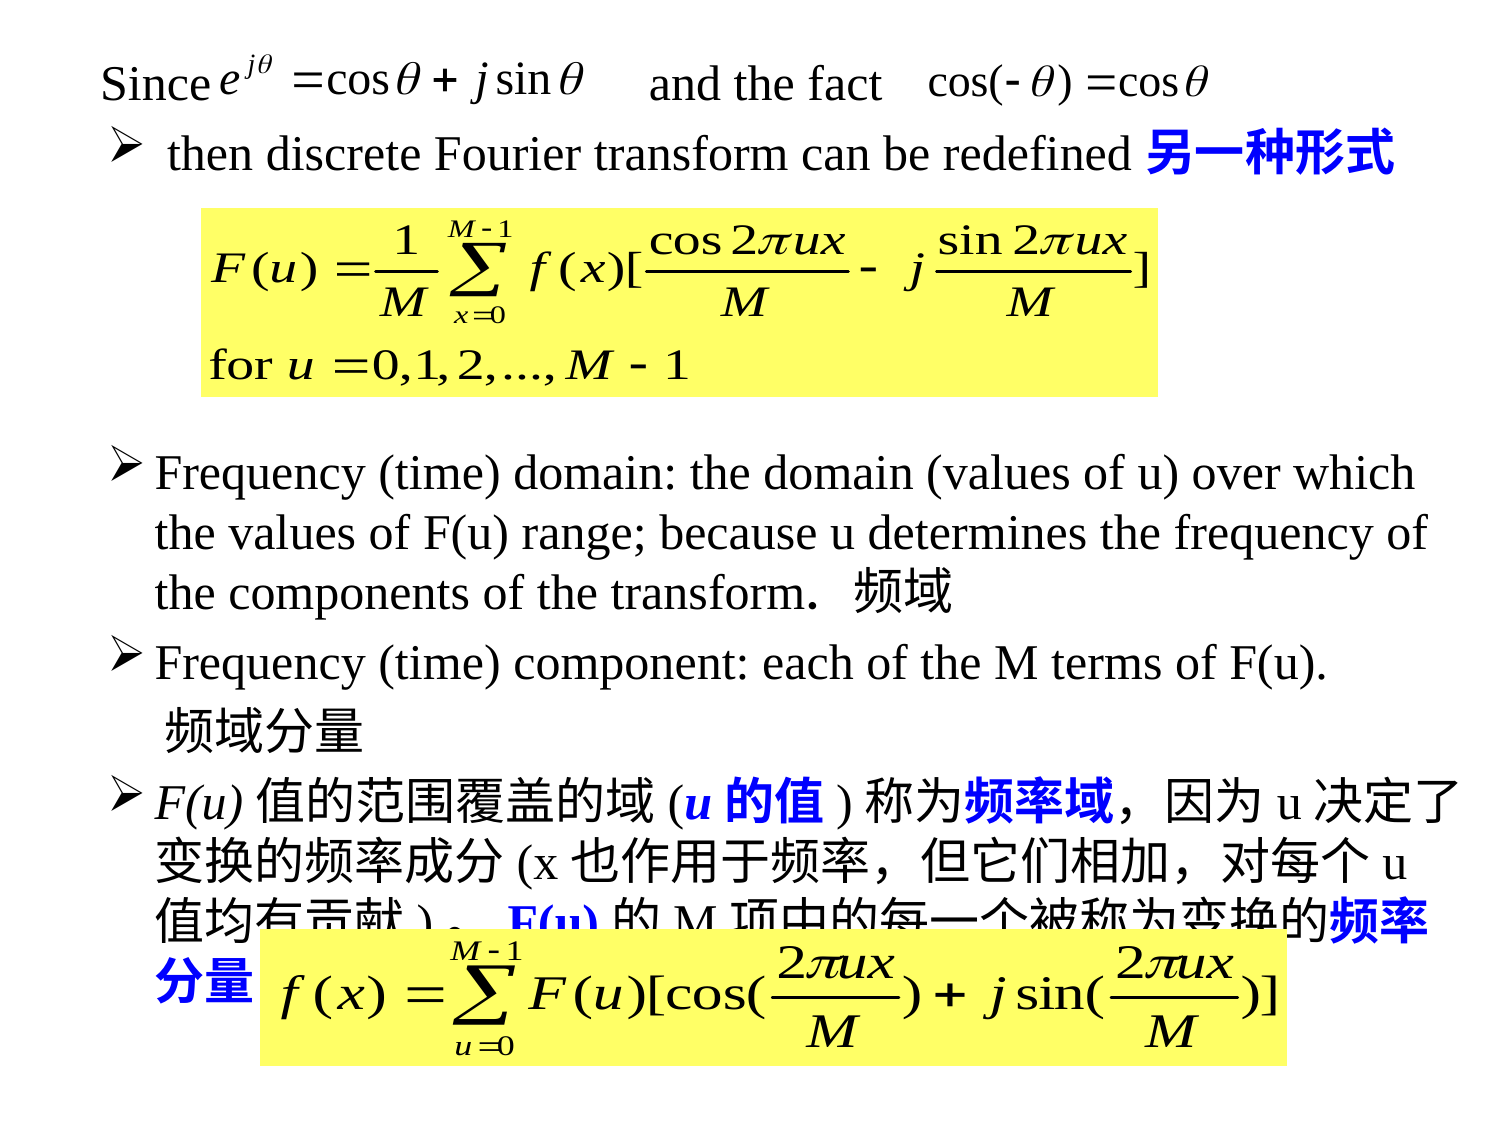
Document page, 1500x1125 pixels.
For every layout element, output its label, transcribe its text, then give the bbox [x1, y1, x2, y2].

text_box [200, 207, 1158, 398]
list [212, 42, 597, 115]
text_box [259, 928, 1288, 1067]
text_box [921, 54, 1220, 116]
list Since and the fact then discrete Fourier transform can be redefined另一种形式 Frequency (time) domain: the domain (values of u) over which the values of F(u) range; because u determines the frequency of the components of the transform. 频域 Frequency (time) component: each of the M terms of F(u). 频域分量 F(u)值的范围覆盖的域(u的值)称为频率域，因为u决定了变换的频率成分(x也作用于频率，但它们相加，对每个u值均有贡献)。F(u)的M项中的每一个被称为变换的频率分量 [17, 42, 1481, 468]
list Since and the fact then discrete Fourier transform can be redefined另一种形式 Frequency (time) domain: the domain (values of u) over which the values of F(u) range; because u determines the frequency of the components of the transform. 频域 Frequency (time) component: each of the M terms of F(u). 频域分量 F(u)值的范围覆盖的域(u的值)称为频率域，因为u决定了变换的频率成分(x也作用于频率，但它们相加，对每个u值均有贡献)。F(u)的M项中的每一个被称为变换的频率分量 [17, 469, 1481, 1066]
